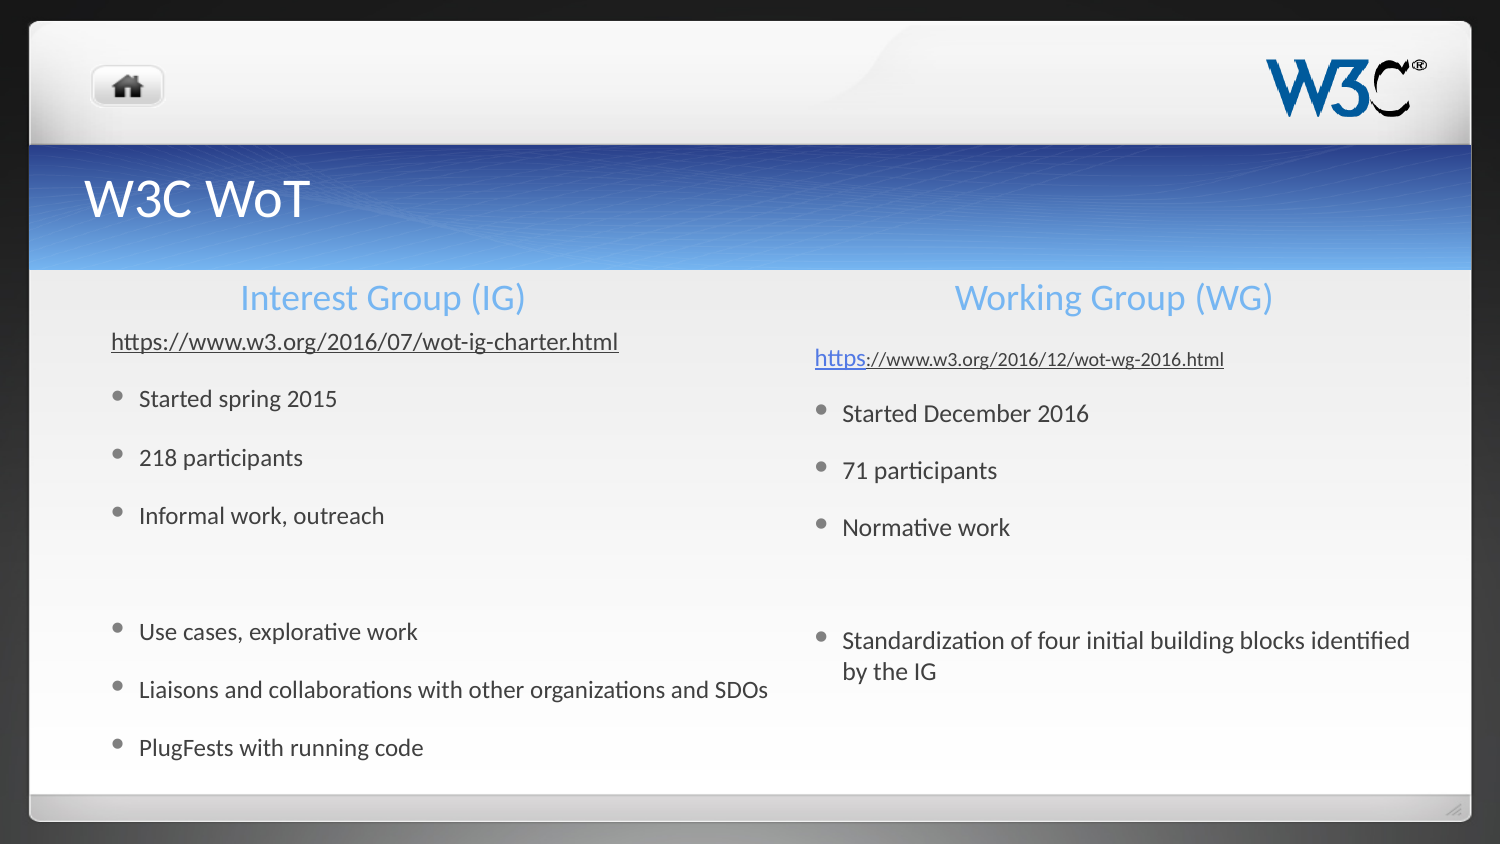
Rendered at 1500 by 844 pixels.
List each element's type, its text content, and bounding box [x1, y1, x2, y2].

list https://www.w3.org/2016/12/wot-wg-2016.html Started December 2016 71 participants Normative work Standardization of four initial building blocks identified by the IG [799, 333, 1430, 694]
list Interest Group (IG) [68, 256, 699, 336]
title W3C WoT [69, 154, 1433, 270]
list Working Group (WG) [799, 256, 1430, 333]
picture [0, 0, 1500, 844]
list https://www.w3.org/2016/07/wot-ig-charter.html Started spring 2015 218 participants Informal work, outreach Use cases, explorative work Liaisons and collaborations with other organizations and SDOs PlugFests with running code [96, 317, 797, 694]
